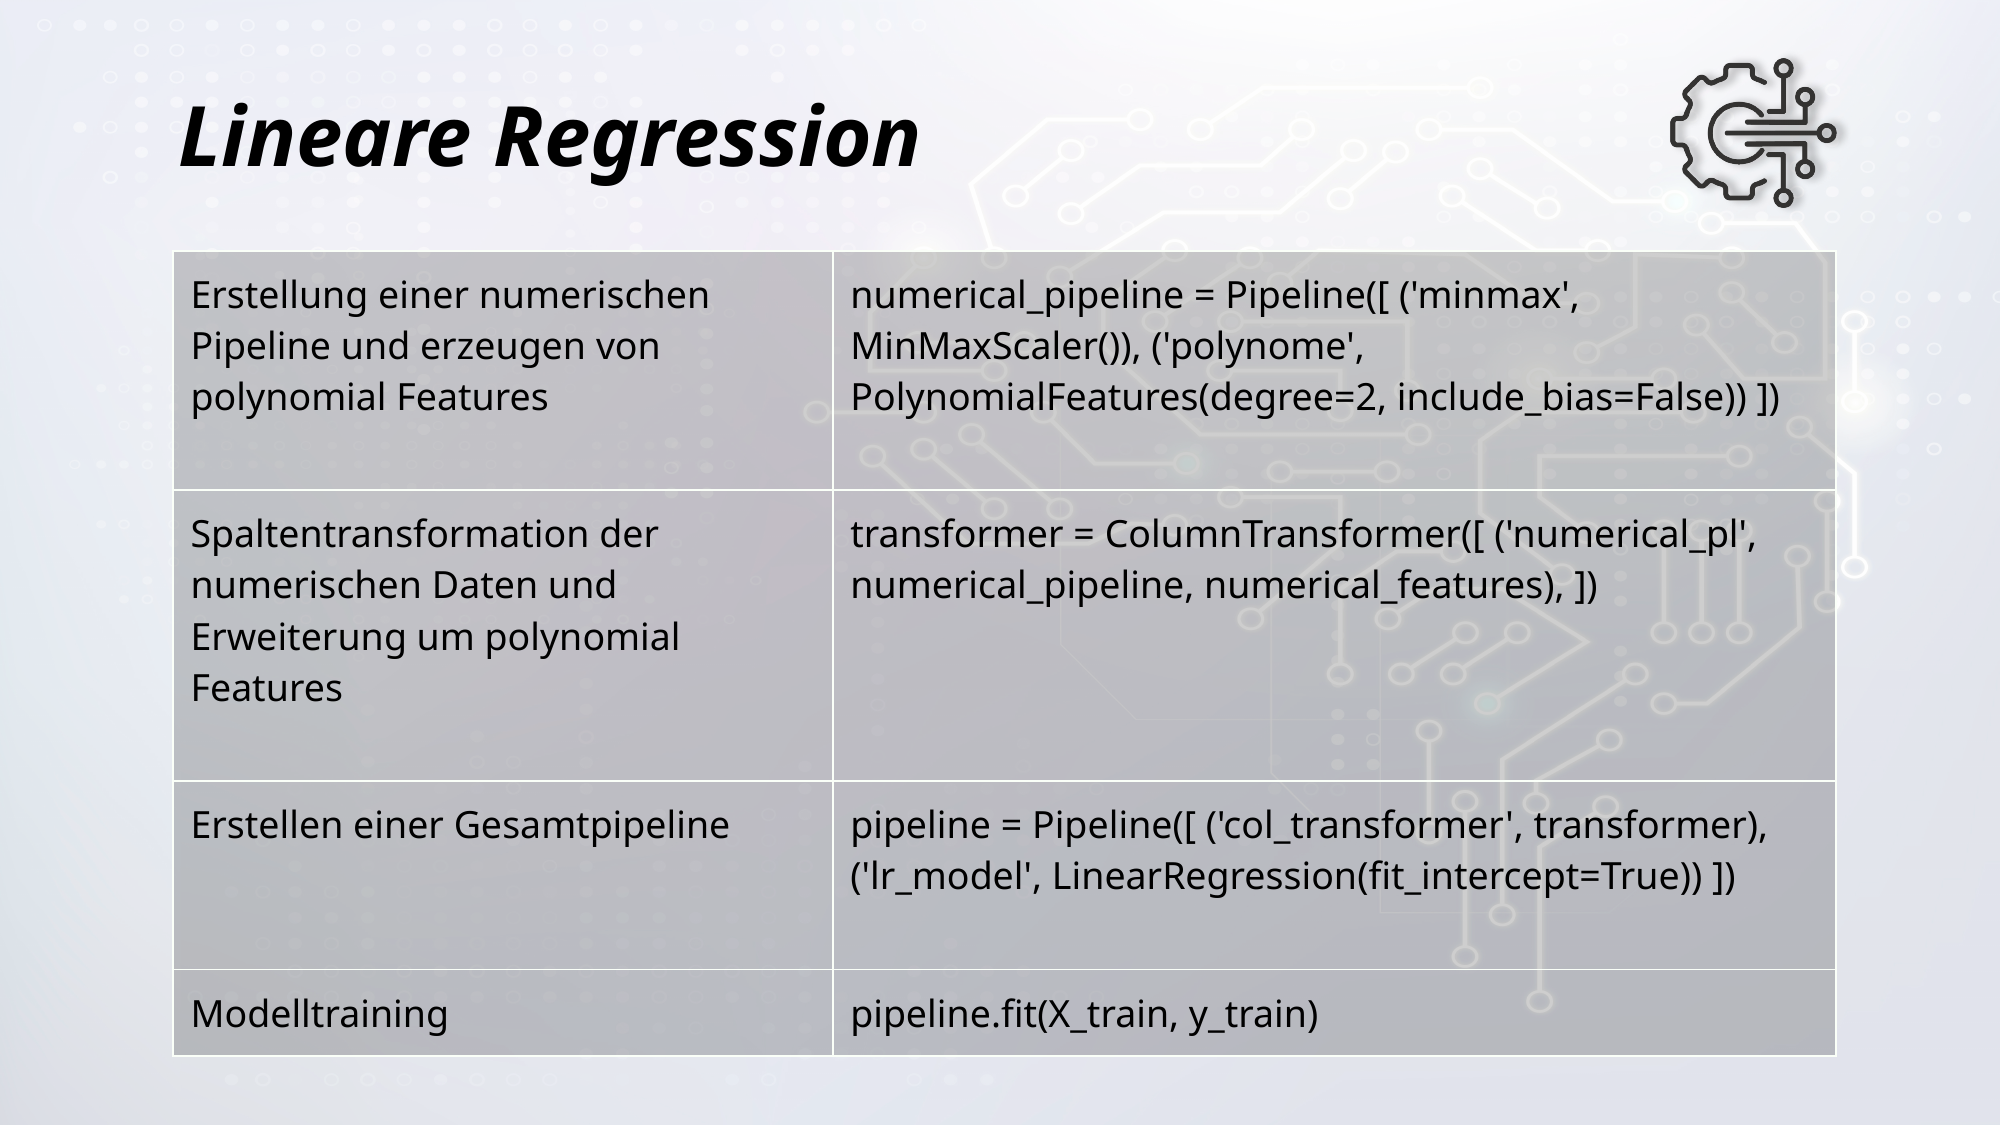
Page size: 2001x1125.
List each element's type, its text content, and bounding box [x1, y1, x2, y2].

picture [1670, 58, 1837, 208]
table_cell pipeline = Pipeline([ ('col_transformer', transformer), ('lr_model', LinearRegression(fit_intercept=True)) ]) [834, 782, 1835, 969]
table_header Erstellung einer numerischen Pipeline und erzeugen von polynomial Features [174, 252, 832, 489]
slide_number 10 [1709, 1042, 1813, 1103]
table_cell Erstellen einer Gesamtpipeline [174, 782, 832, 969]
table_cell transformer = ColumnTransformer([ ('numerical_pl', numerical_pipeline, numerical_features), ]) [834, 491, 1835, 780]
table_cell pipeline.fit(X_train, y_train) [834, 970, 1835, 1055]
table_header numerical_pipeline = Pipeline([ ('minmax', MinMaxScaler()), ('polynome', PolynomialFeatures(degree=2, include_bias=False)) ]) [834, 252, 1835, 489]
table_cell Spaltentransformation der numerischen Daten und Erweiterung um polynomial Features [174, 491, 832, 780]
title Lineare Regression [163, 21, 1789, 245]
table_cell Modelltraining [174, 970, 832, 1055]
